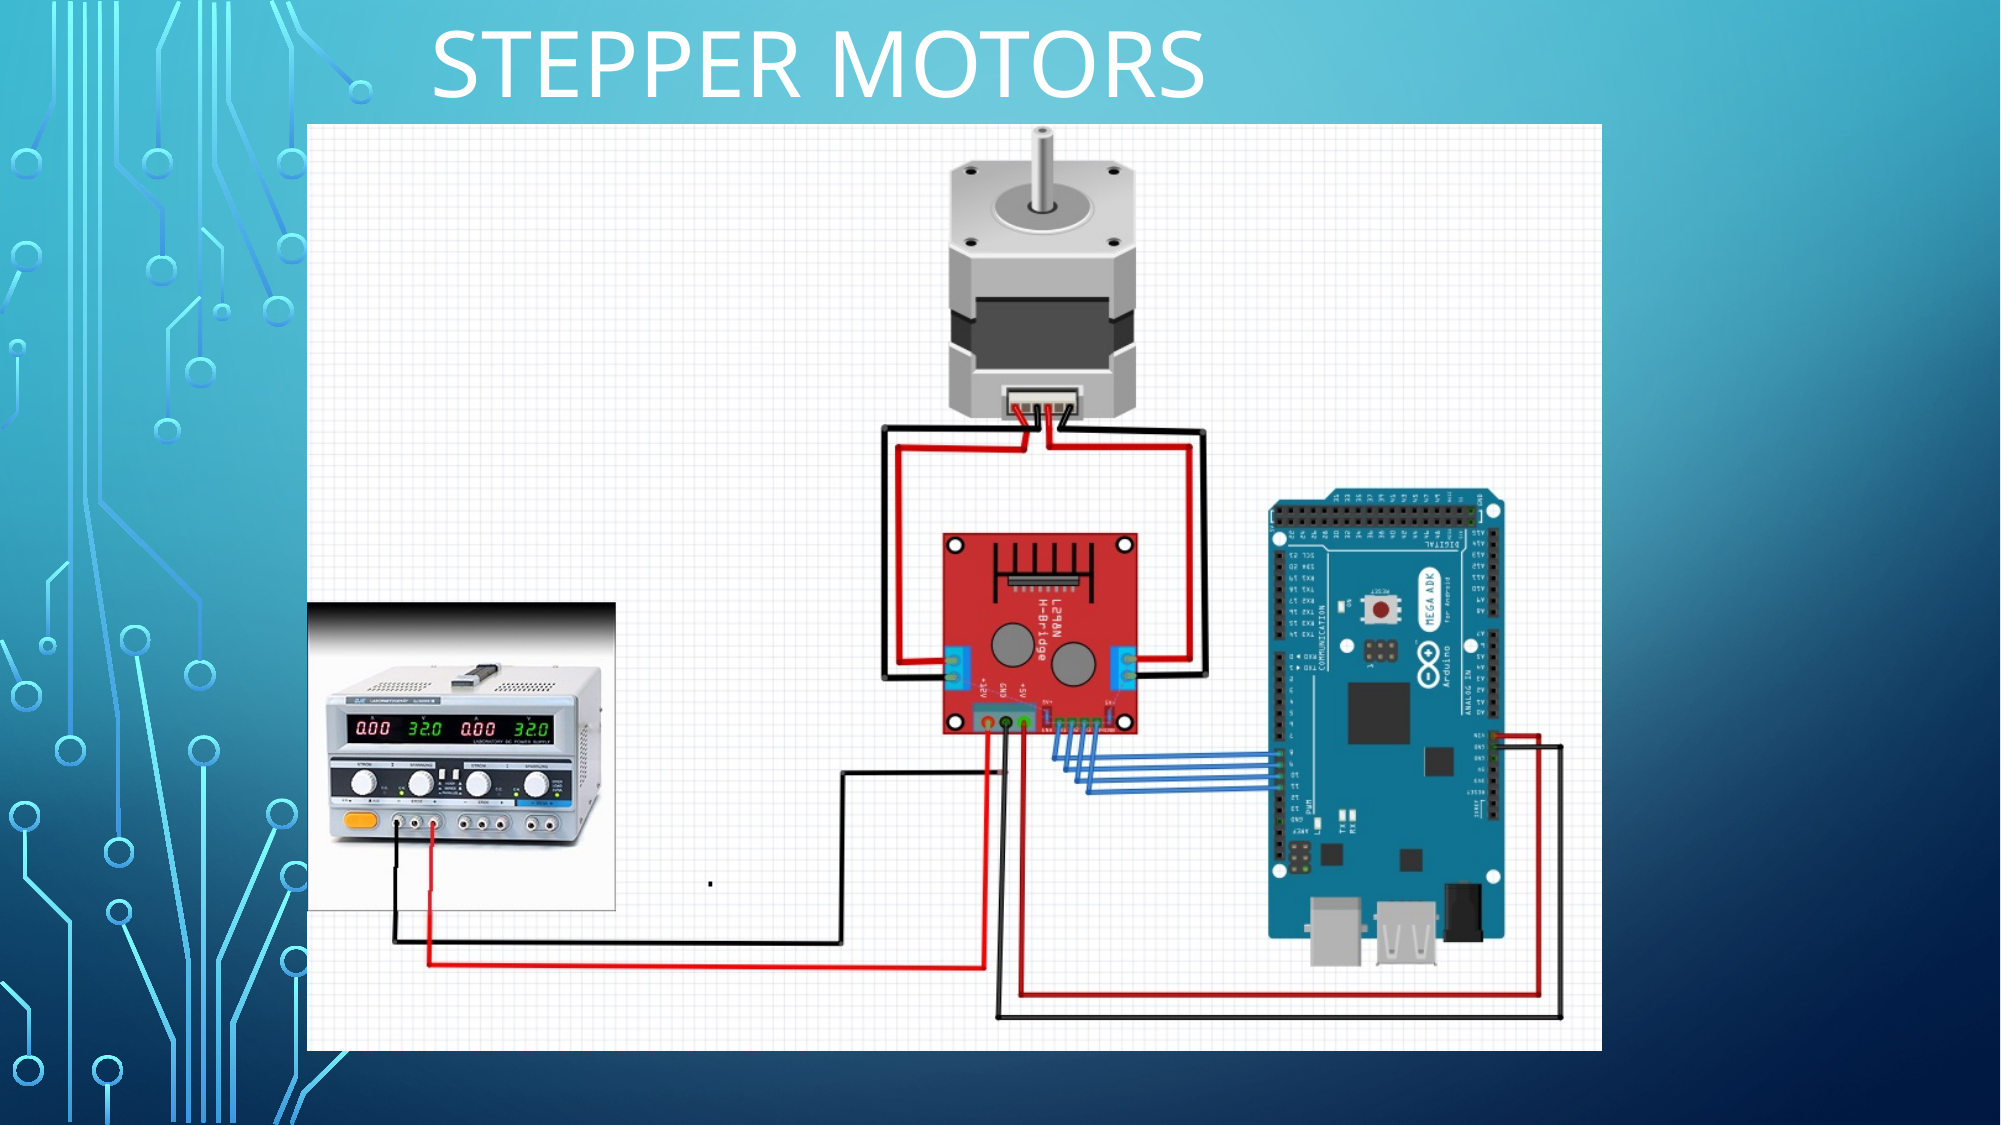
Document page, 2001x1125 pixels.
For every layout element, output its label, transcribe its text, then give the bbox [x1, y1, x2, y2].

picture [307, 124, 1602, 1052]
title Stepper Motors [415, 10, 1858, 125]
